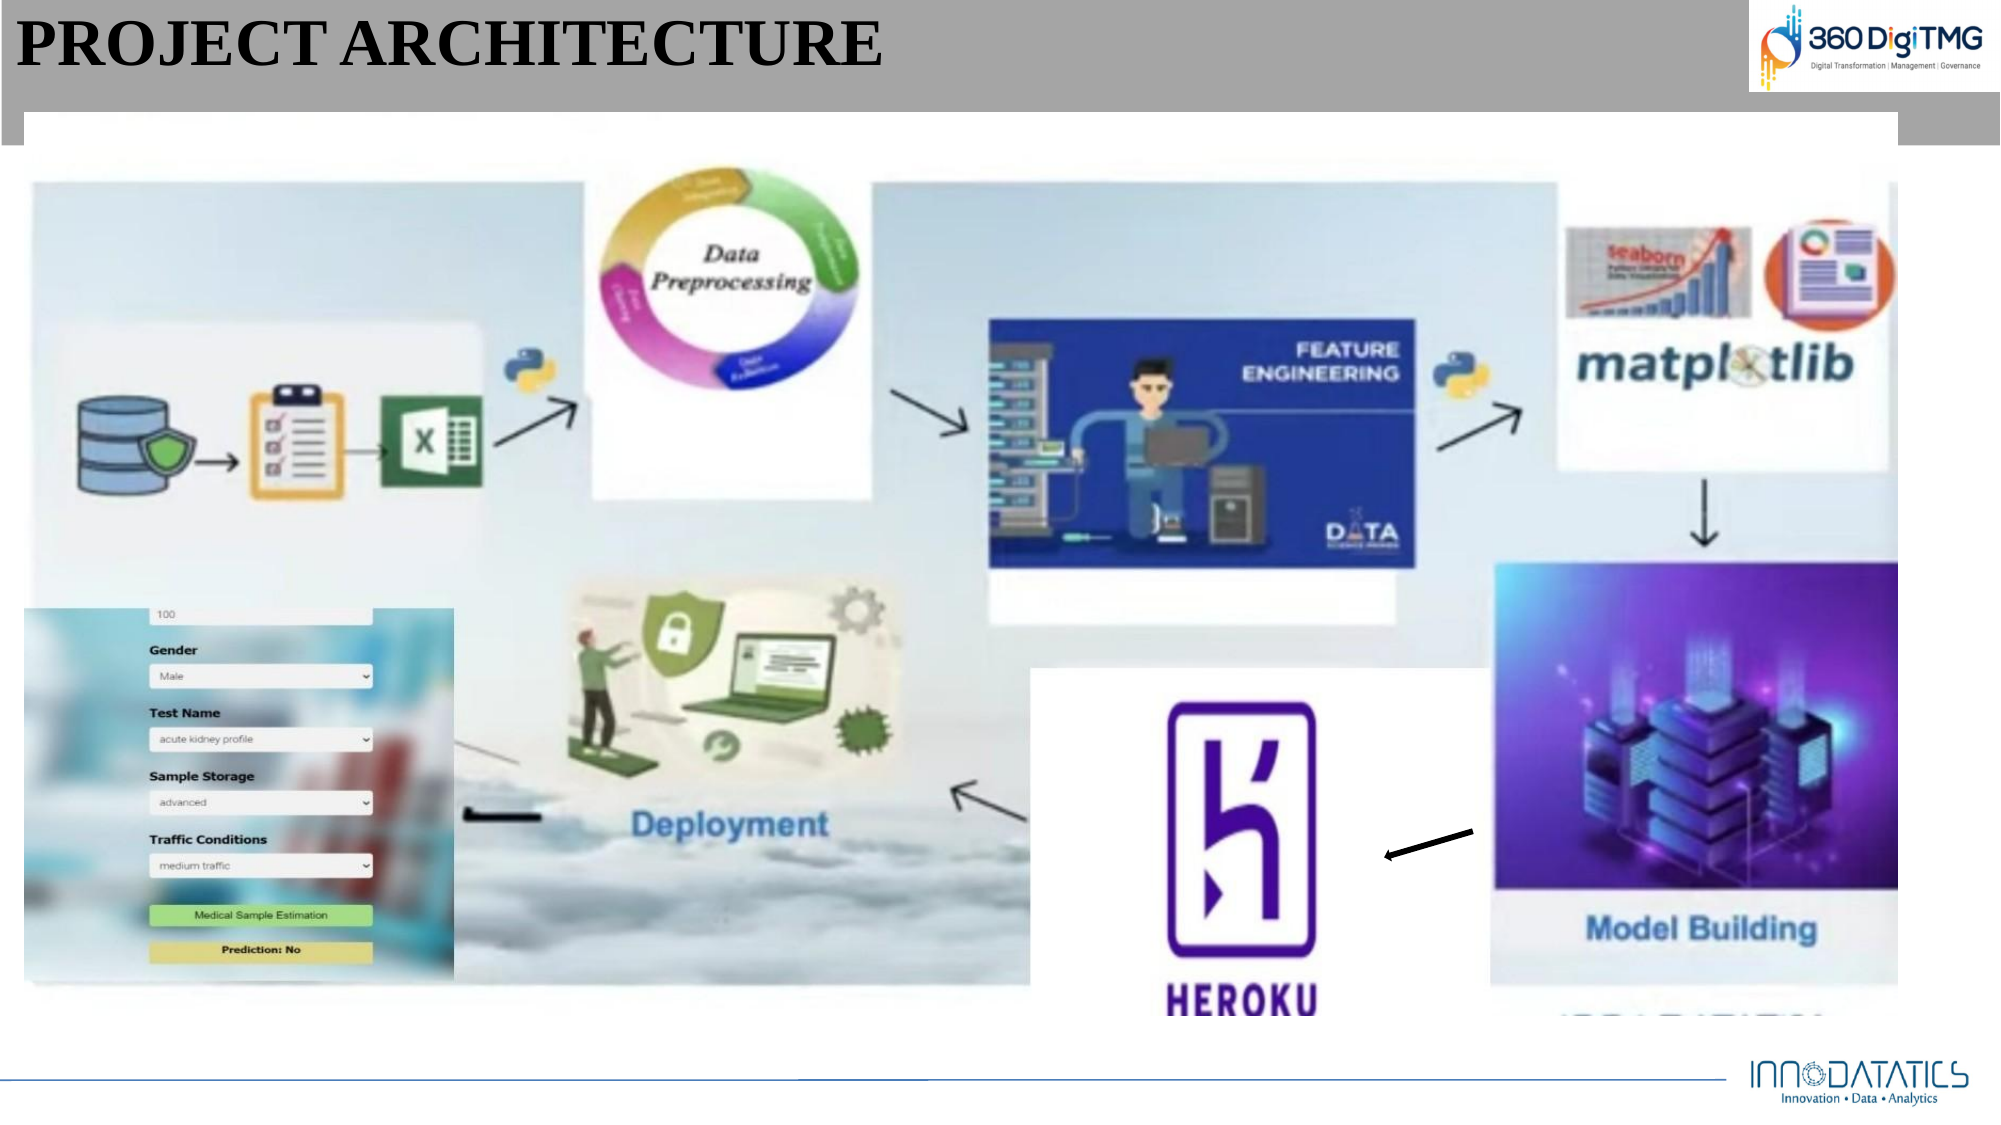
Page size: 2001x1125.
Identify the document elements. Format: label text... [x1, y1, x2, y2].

picture [1749, 1040, 1978, 1123]
title PROJECT ARCHITECTURE [1, 0, 2000, 146]
picture [24, 112, 1898, 1017]
picture [1749, 0, 2000, 92]
